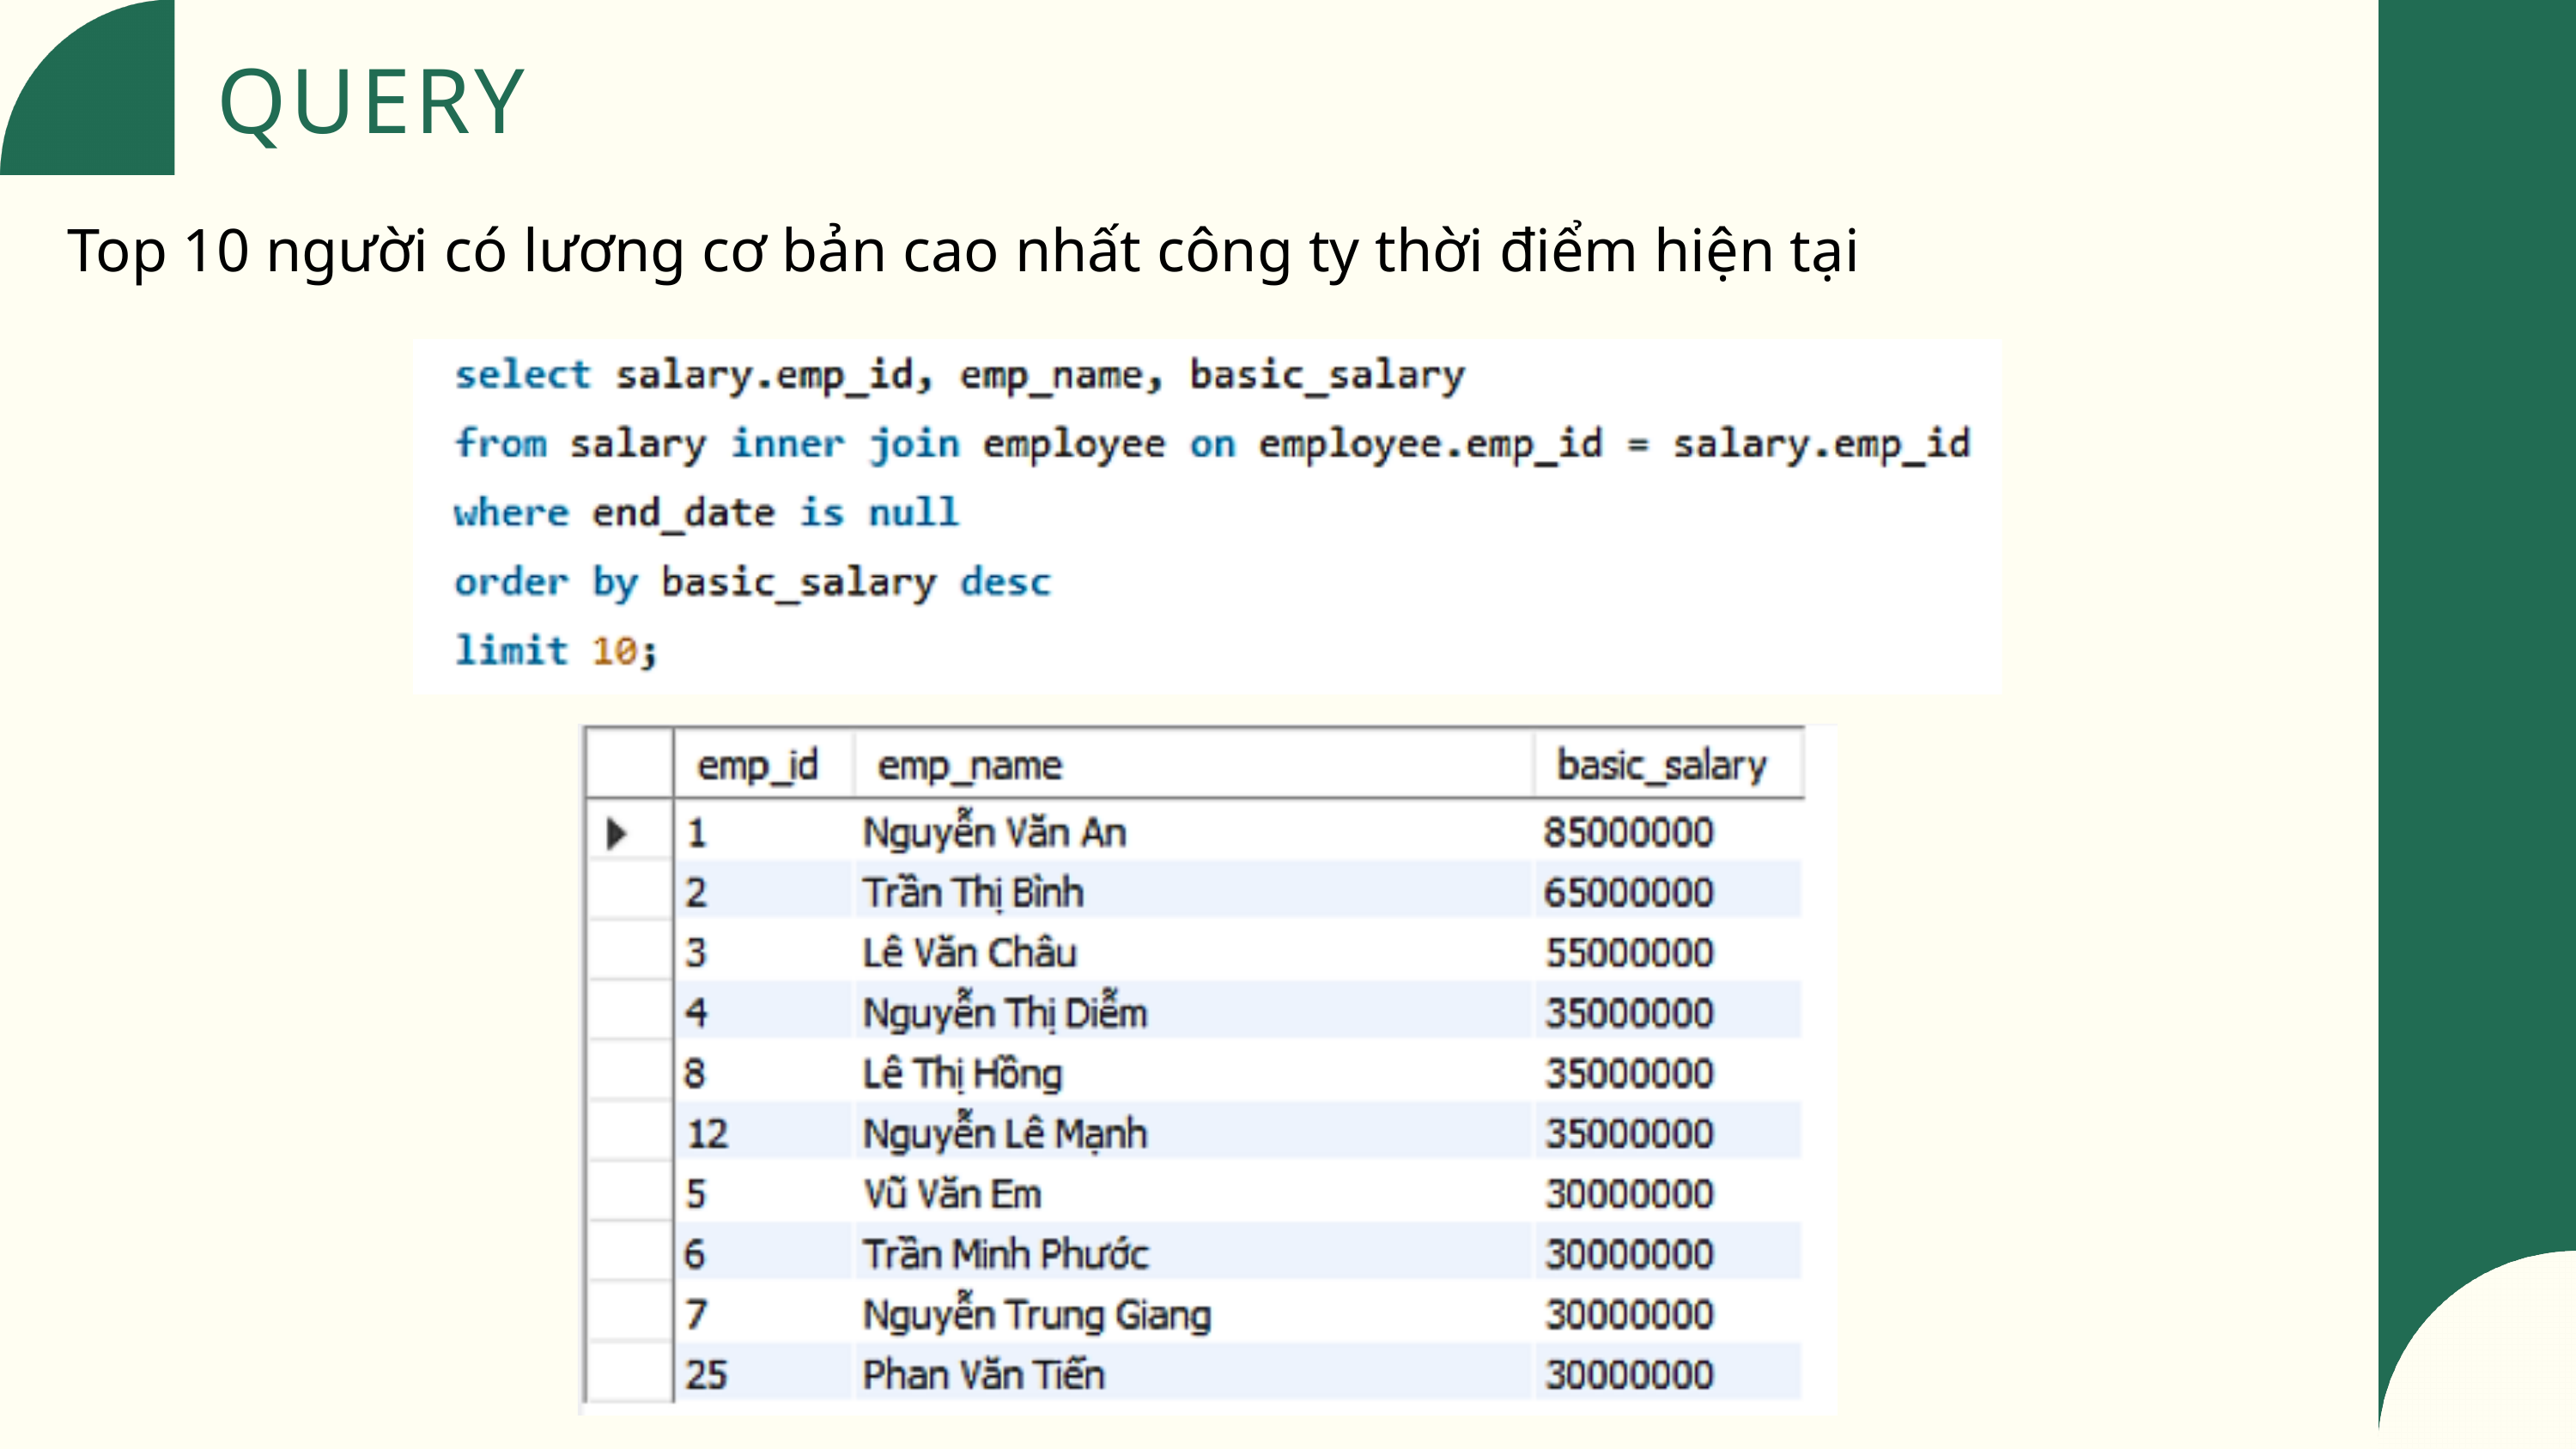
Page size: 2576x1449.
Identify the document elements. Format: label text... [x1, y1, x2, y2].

text_box [413, 339, 2002, 694]
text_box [2378, 0, 2576, 1449]
text_box Top 10 người có lương cơ bản cao nhất công ty thời điểm hiện tại [67, 190, 2348, 284]
text_box [0, 0, 175, 175]
text_box [577, 724, 1838, 1416]
text_box QUERY [216, 26, 1063, 151]
